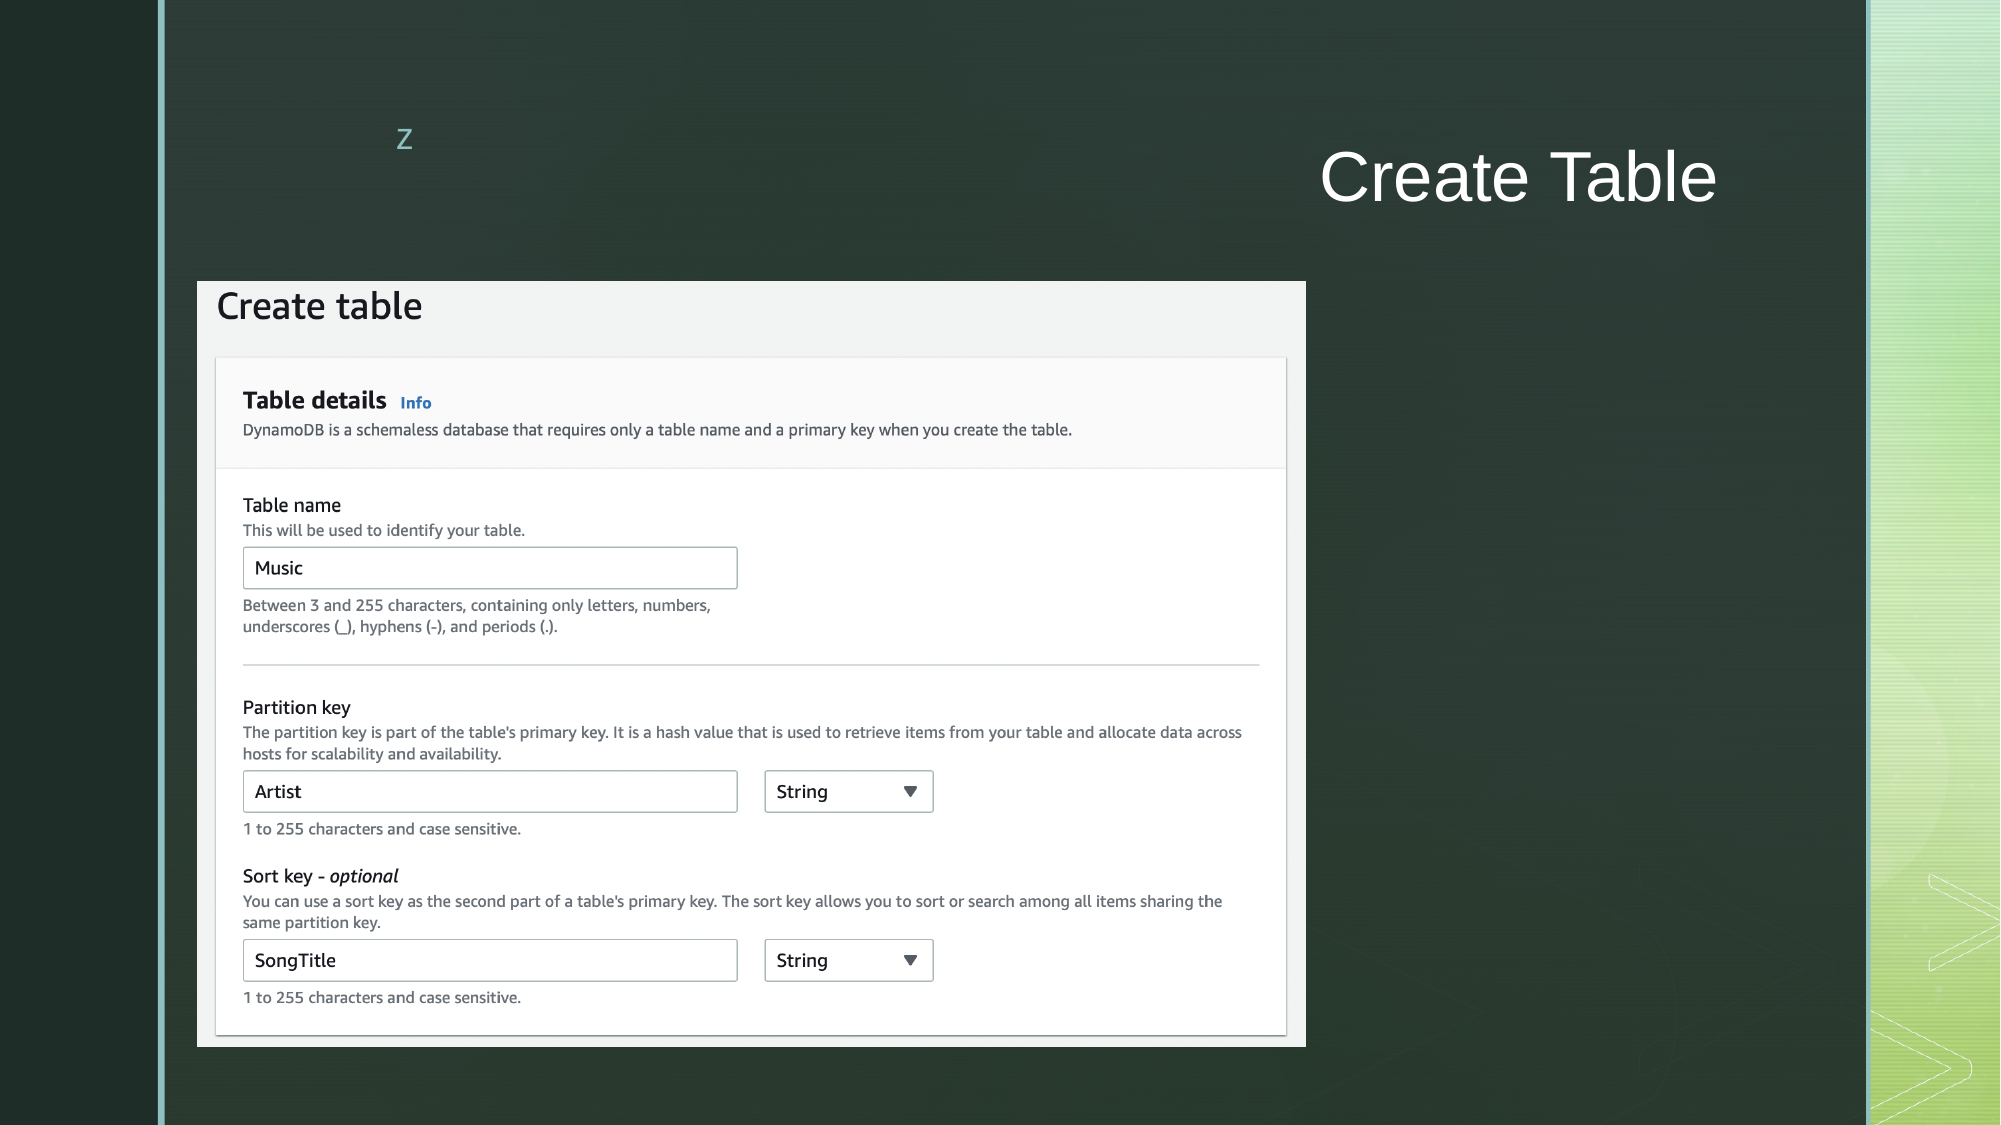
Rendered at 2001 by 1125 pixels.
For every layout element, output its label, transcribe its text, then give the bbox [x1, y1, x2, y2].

picture [196, 281, 1306, 1048]
title Create Table [428, 132, 1734, 310]
picture [1871, 0, 2001, 1125]
